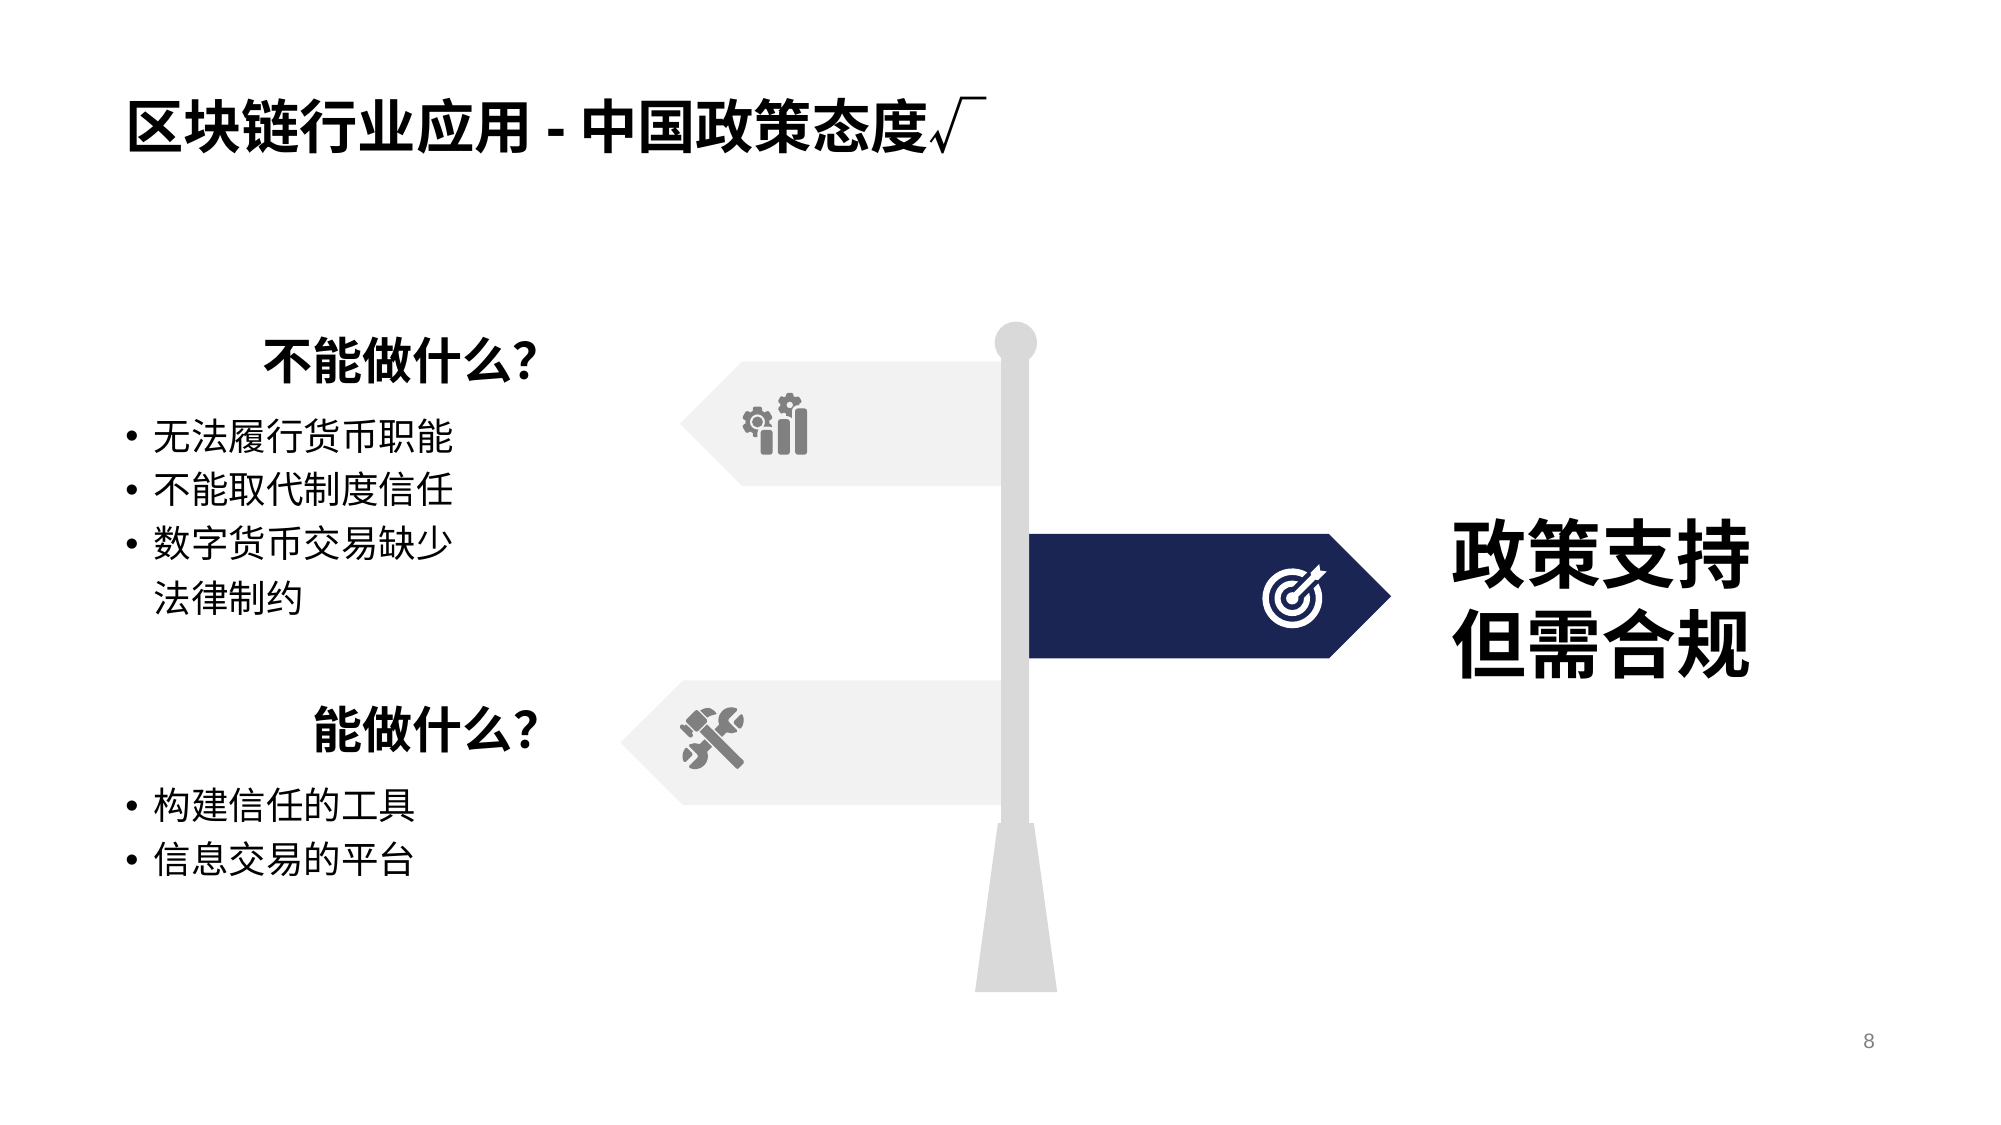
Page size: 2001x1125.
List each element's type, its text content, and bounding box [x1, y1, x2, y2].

slide_number 8 [1412, 1023, 1890, 1058]
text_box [78, 285, 1867, 993]
title 区块链行业应用-中国政策态度√ [109, 0, 1890, 169]
